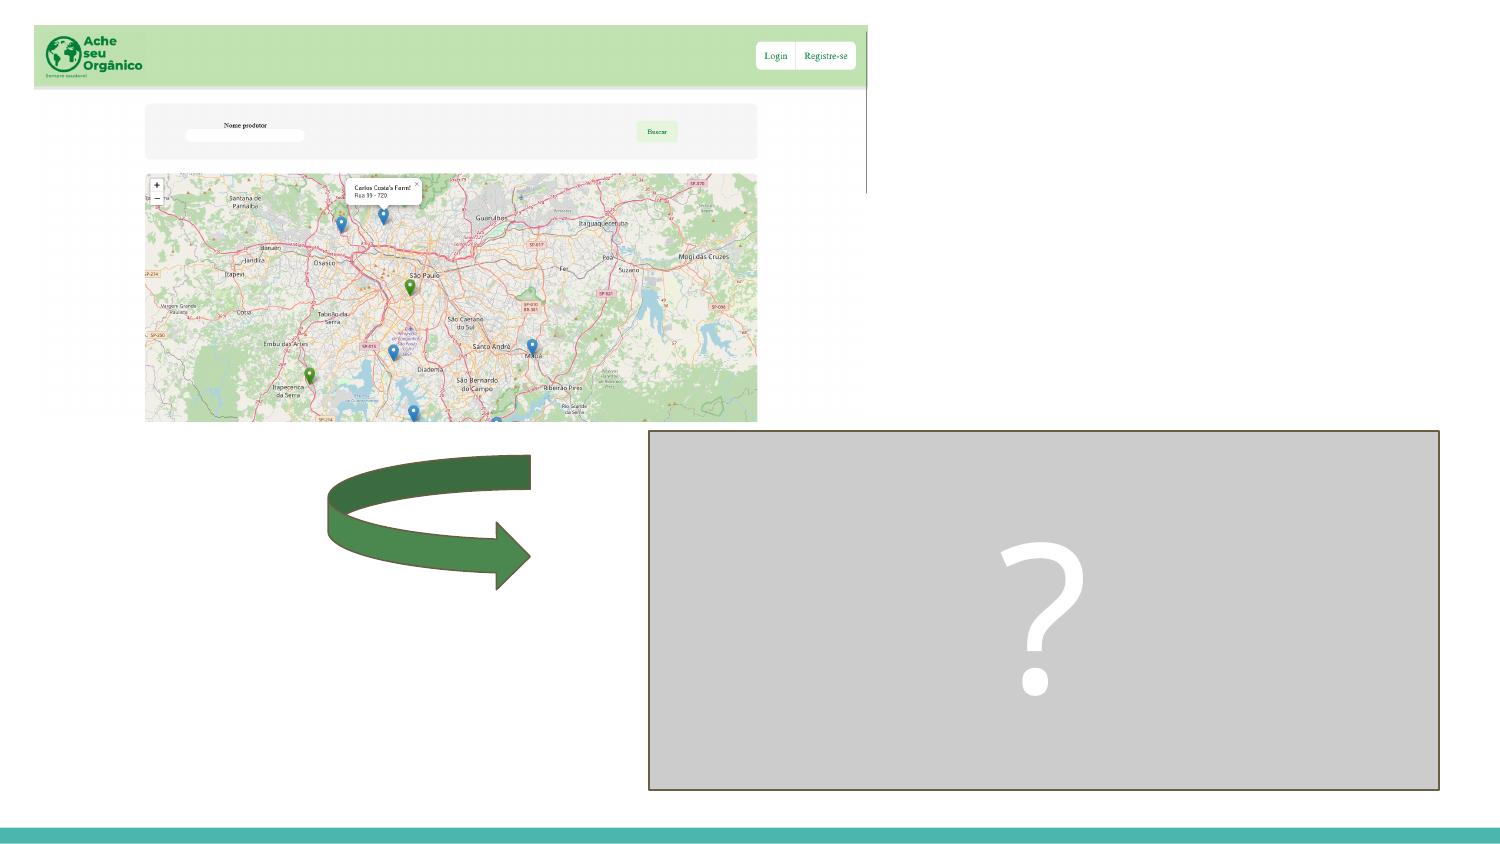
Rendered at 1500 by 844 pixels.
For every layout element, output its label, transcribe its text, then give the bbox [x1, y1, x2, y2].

picture [34, 25, 869, 423]
text_box ? [649, 430, 1439, 790]
text_box [328, 455, 531, 590]
